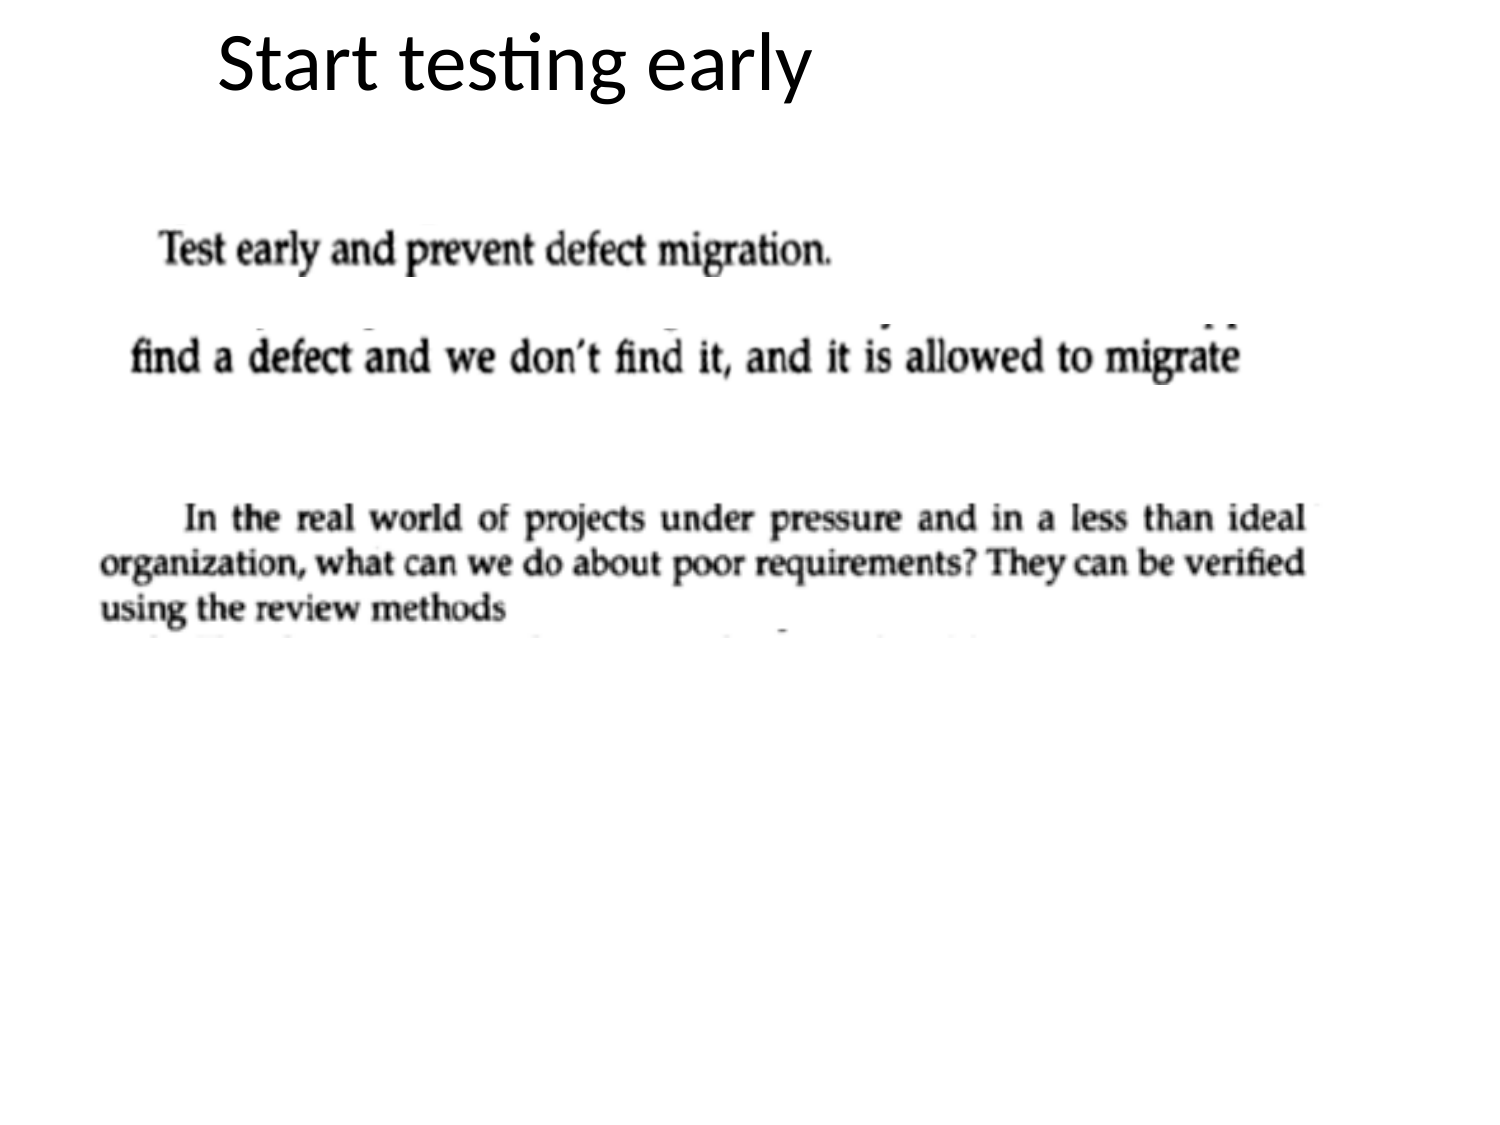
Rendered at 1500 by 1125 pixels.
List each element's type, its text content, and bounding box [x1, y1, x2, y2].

picture [124, 324, 1246, 385]
text_box Start testing early [203, 0, 830, 115]
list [149, 224, 837, 277]
title [75, 45, 1425, 233]
picture [87, 499, 1326, 638]
